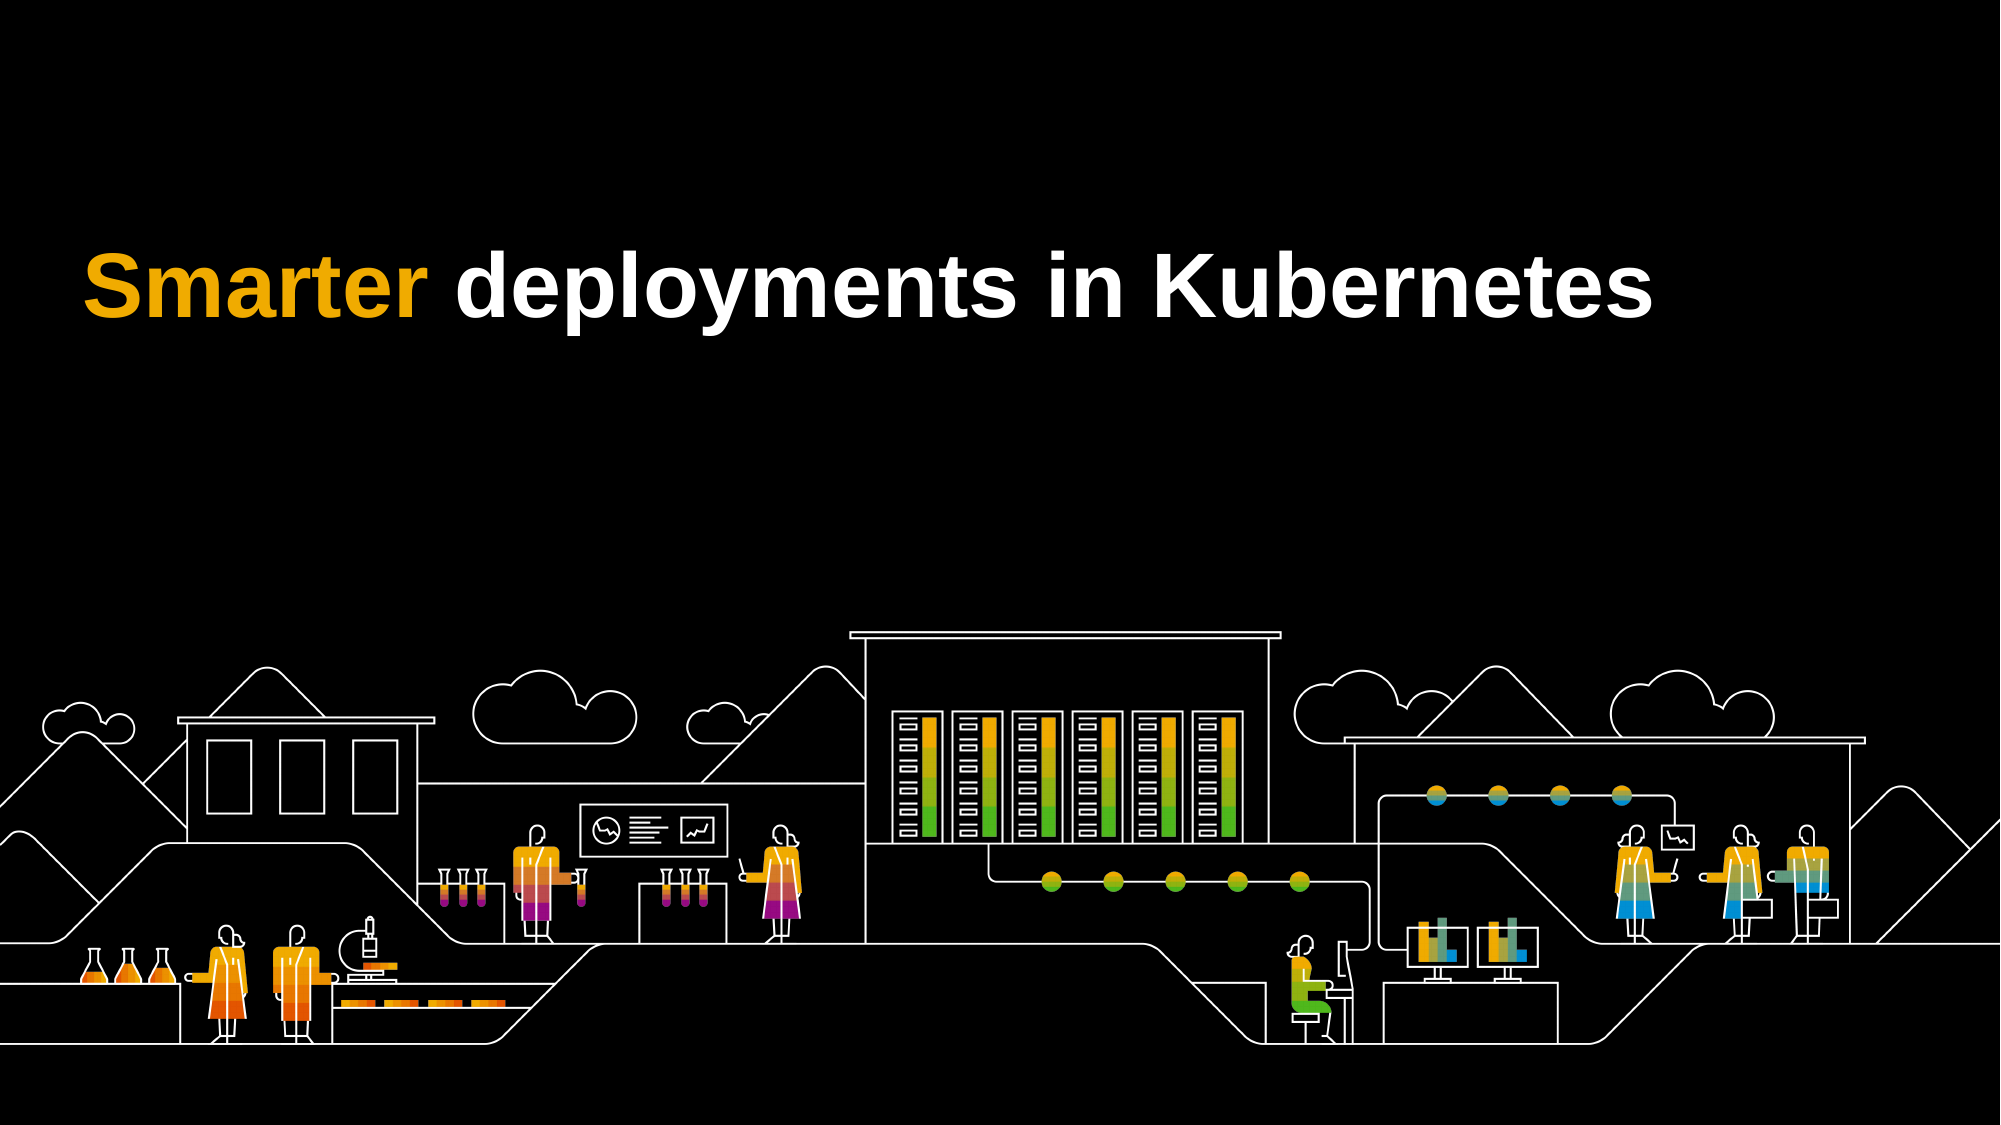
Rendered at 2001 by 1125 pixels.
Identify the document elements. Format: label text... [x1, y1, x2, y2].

title Smarter deployments in Kubernetes [82, 225, 1918, 337]
picture [0, 561, 2001, 1125]
